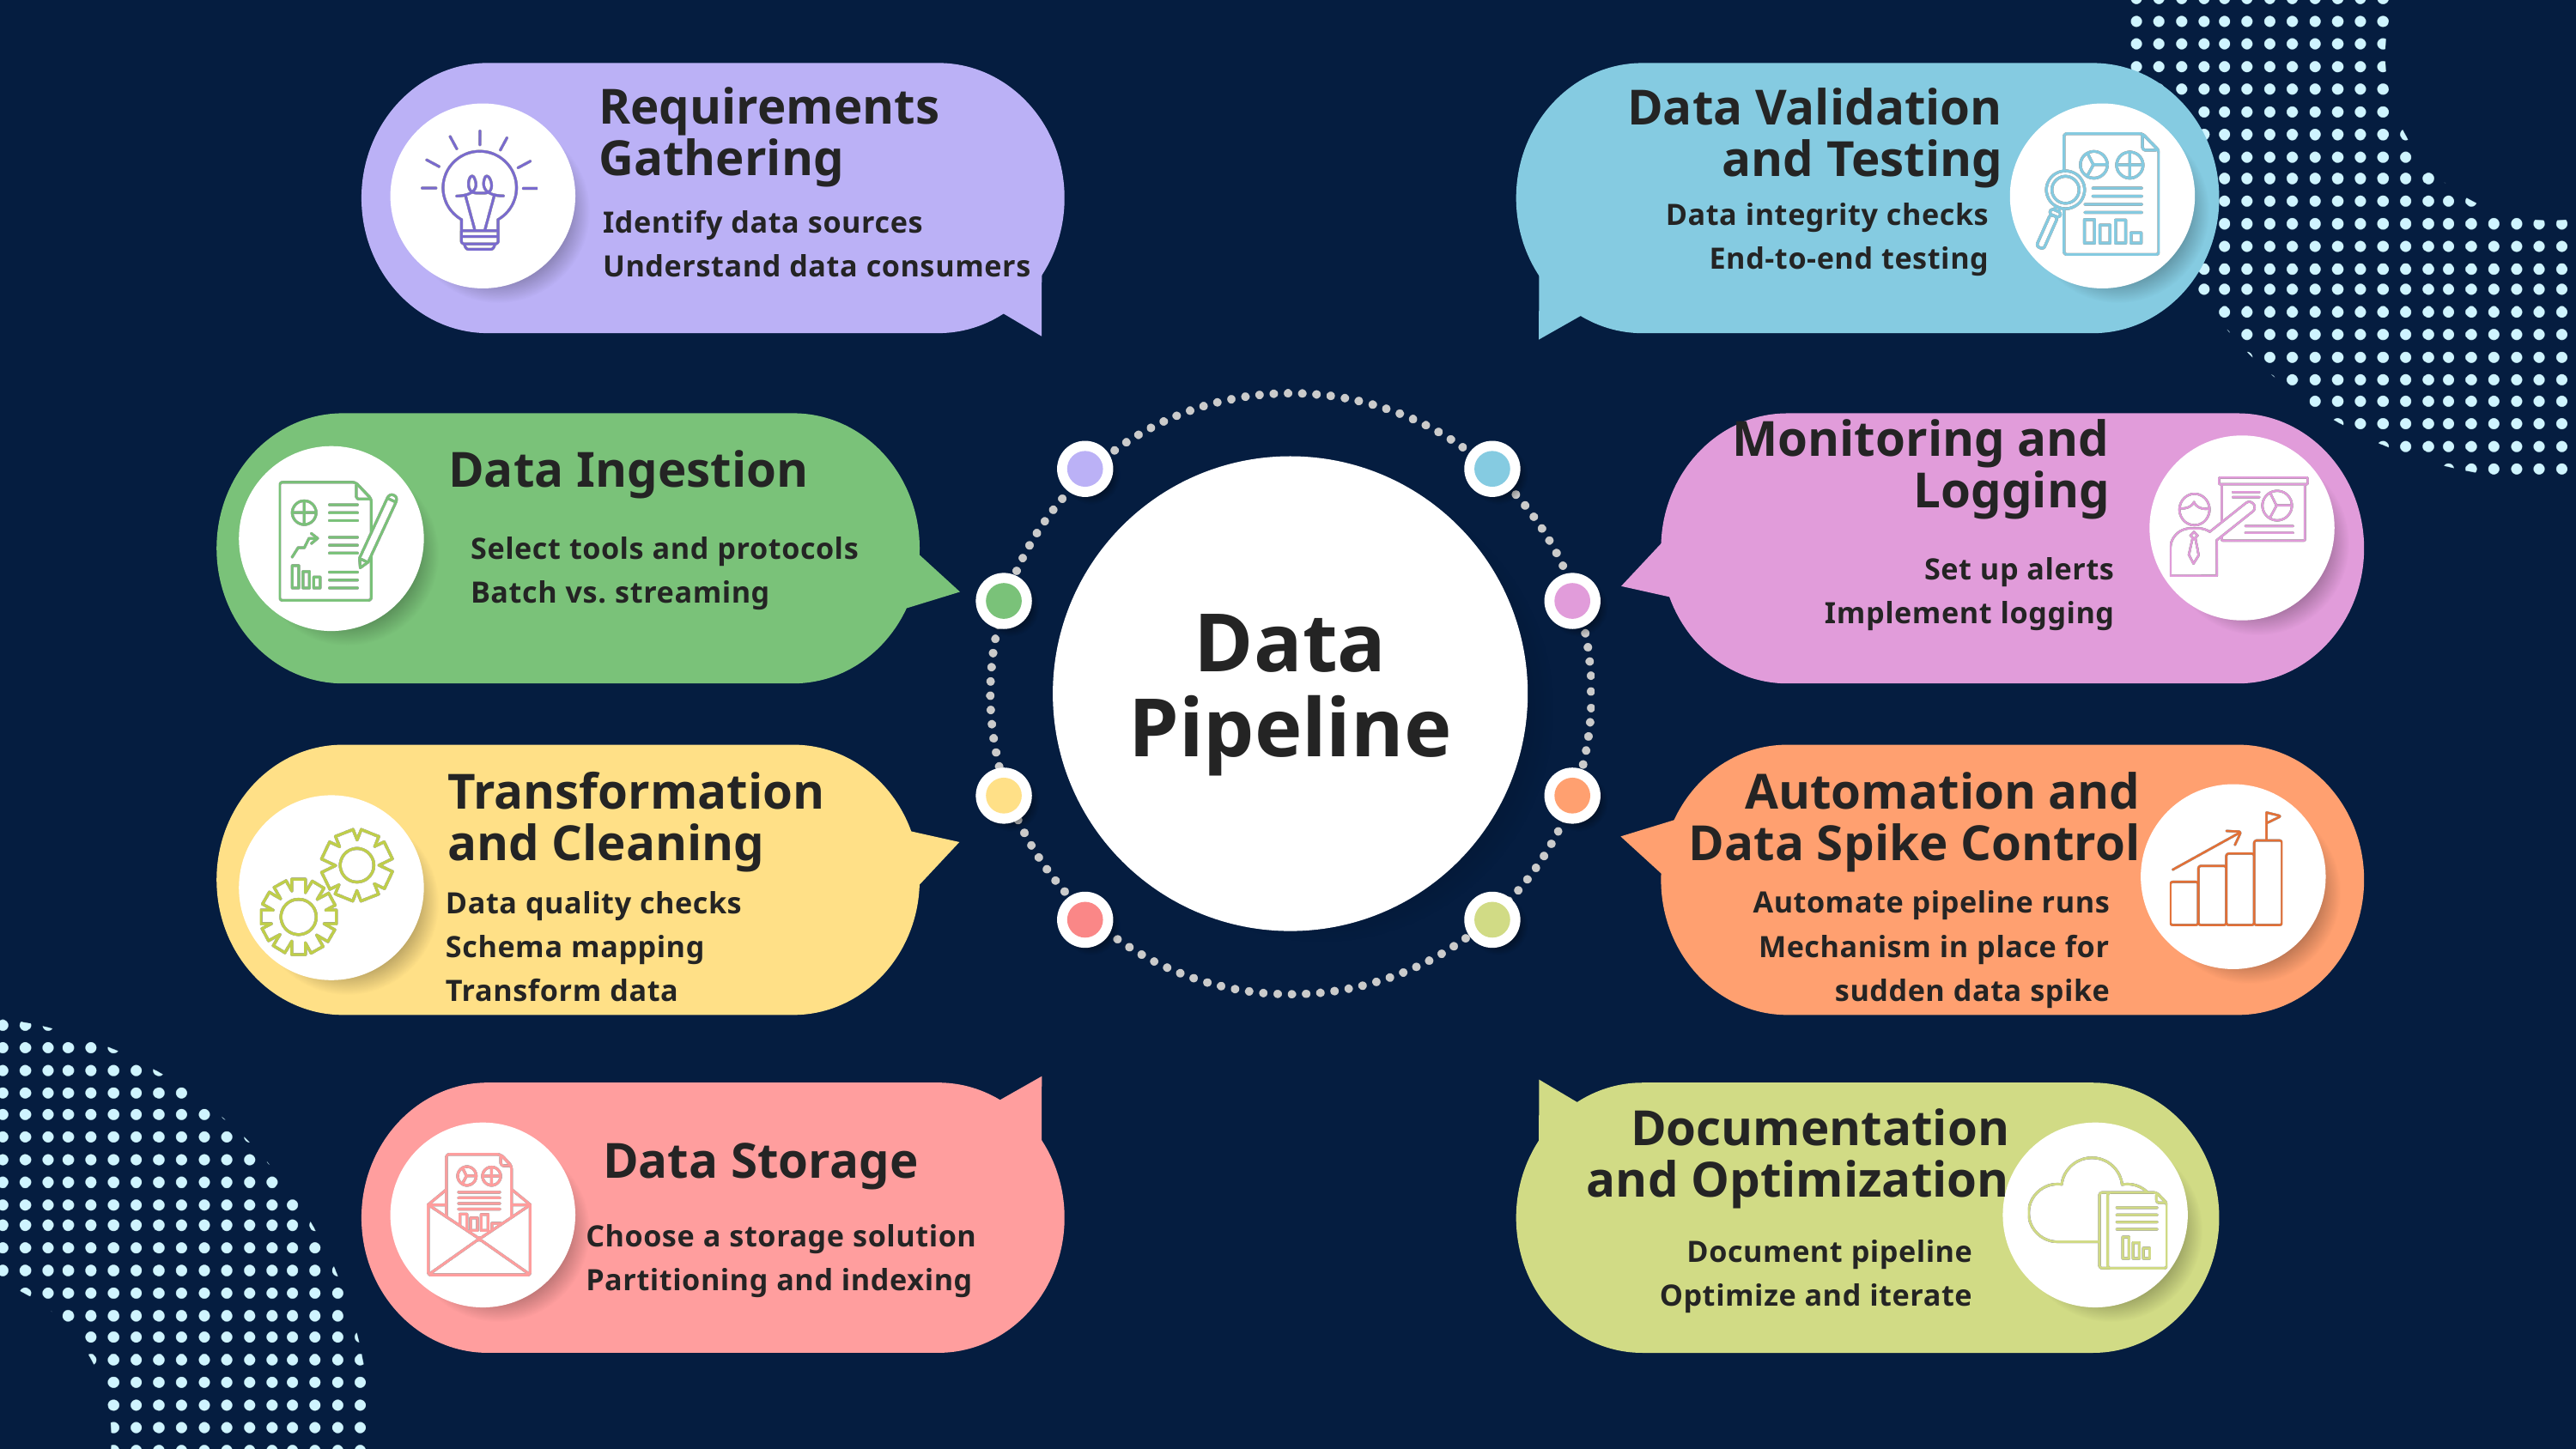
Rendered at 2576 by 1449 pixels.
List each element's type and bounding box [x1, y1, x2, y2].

text_box [1544, 767, 1611, 834]
text_box [2009, 103, 2219, 312]
text_box [238, 795, 448, 1004]
text_box [1582, 647, 1595, 766]
text_box [975, 767, 1042, 834]
text_box [238, 446, 448, 655]
text_box [1056, 891, 1124, 958]
text_box [2130, 0, 2576, 475]
text_box [2149, 434, 2359, 645]
text_box [1464, 440, 1531, 507]
text_box [1516, 1076, 2220, 1354]
text_box [216, 413, 961, 684]
text_box [2140, 784, 2350, 993]
text_box [1619, 413, 2365, 684]
text_box [2002, 1122, 2212, 1331]
text_box [216, 744, 961, 1016]
text_box [1544, 573, 1611, 640]
text_box [0, 1019, 366, 1449]
text_box [1464, 891, 1531, 958]
text_box [1056, 440, 1124, 507]
text_box [975, 573, 1042, 640]
text_box [986, 837, 1595, 998]
text_box [361, 1082, 1065, 1354]
text_box [361, 63, 1065, 341]
text_box [1516, 63, 2220, 334]
text_box [986, 389, 1595, 575]
text_box [390, 103, 599, 312]
text_box [1052, 453, 1578, 966]
text_box [390, 1122, 599, 1331]
text_box [986, 643, 1048, 770]
text_box [1619, 744, 2365, 1016]
